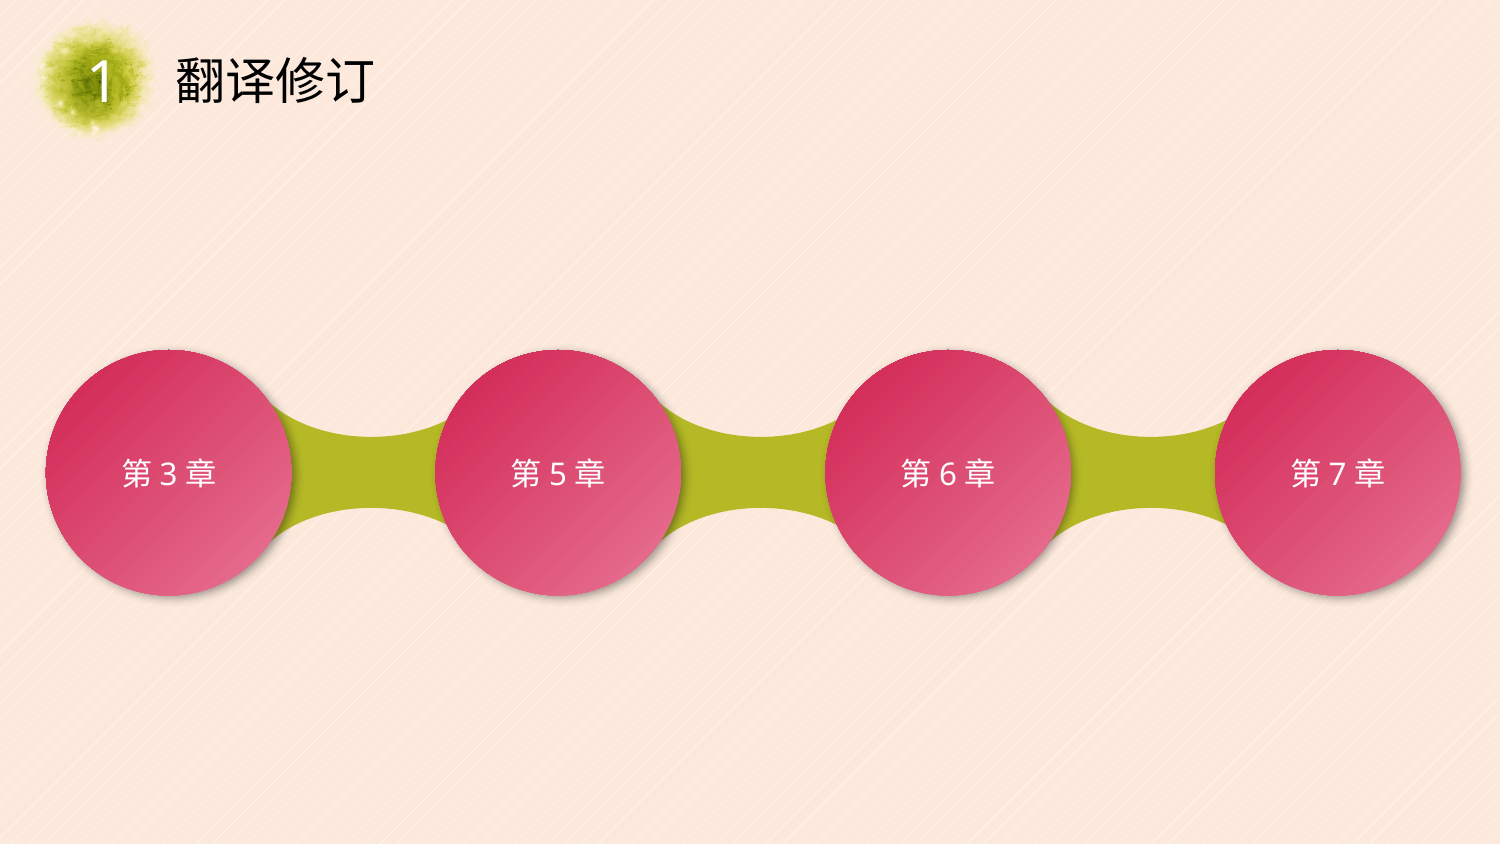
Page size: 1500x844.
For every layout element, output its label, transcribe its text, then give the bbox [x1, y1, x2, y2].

text_box 第6章 [824, 348, 1072, 597]
text_box 第5章 [434, 348, 682, 597]
text_box 第3章 [44, 348, 293, 597]
text_box [287, 414, 445, 528]
text_box 第7章 [1213, 348, 1462, 597]
text_box 翻译修订 [165, 42, 391, 118]
text_box [676, 413, 835, 529]
text_box [1065, 412, 1224, 529]
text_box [27, 7, 165, 147]
